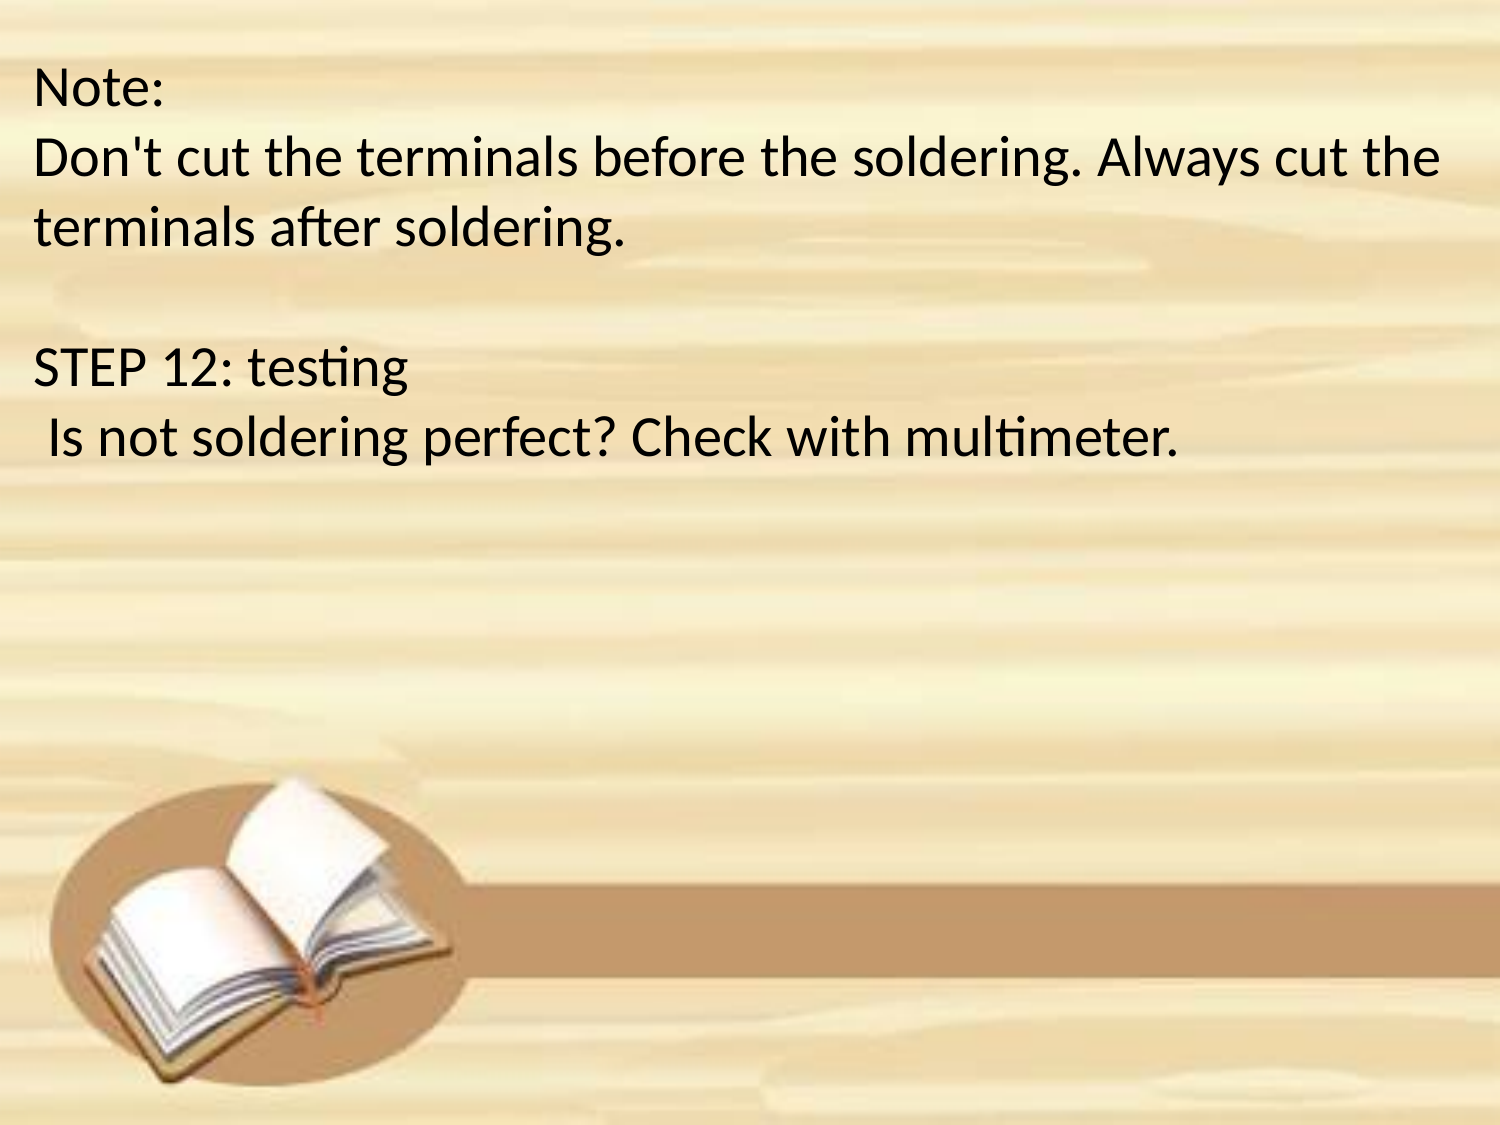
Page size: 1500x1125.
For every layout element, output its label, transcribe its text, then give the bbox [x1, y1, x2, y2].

picture [0, 0, 1500, 1125]
text_box Note: Don't cut the terminals before the soldering. Always cut the terminals after soldering. STEP 12: testing Is not soldering perfect? Check with multimeter. [19, 40, 1481, 545]
